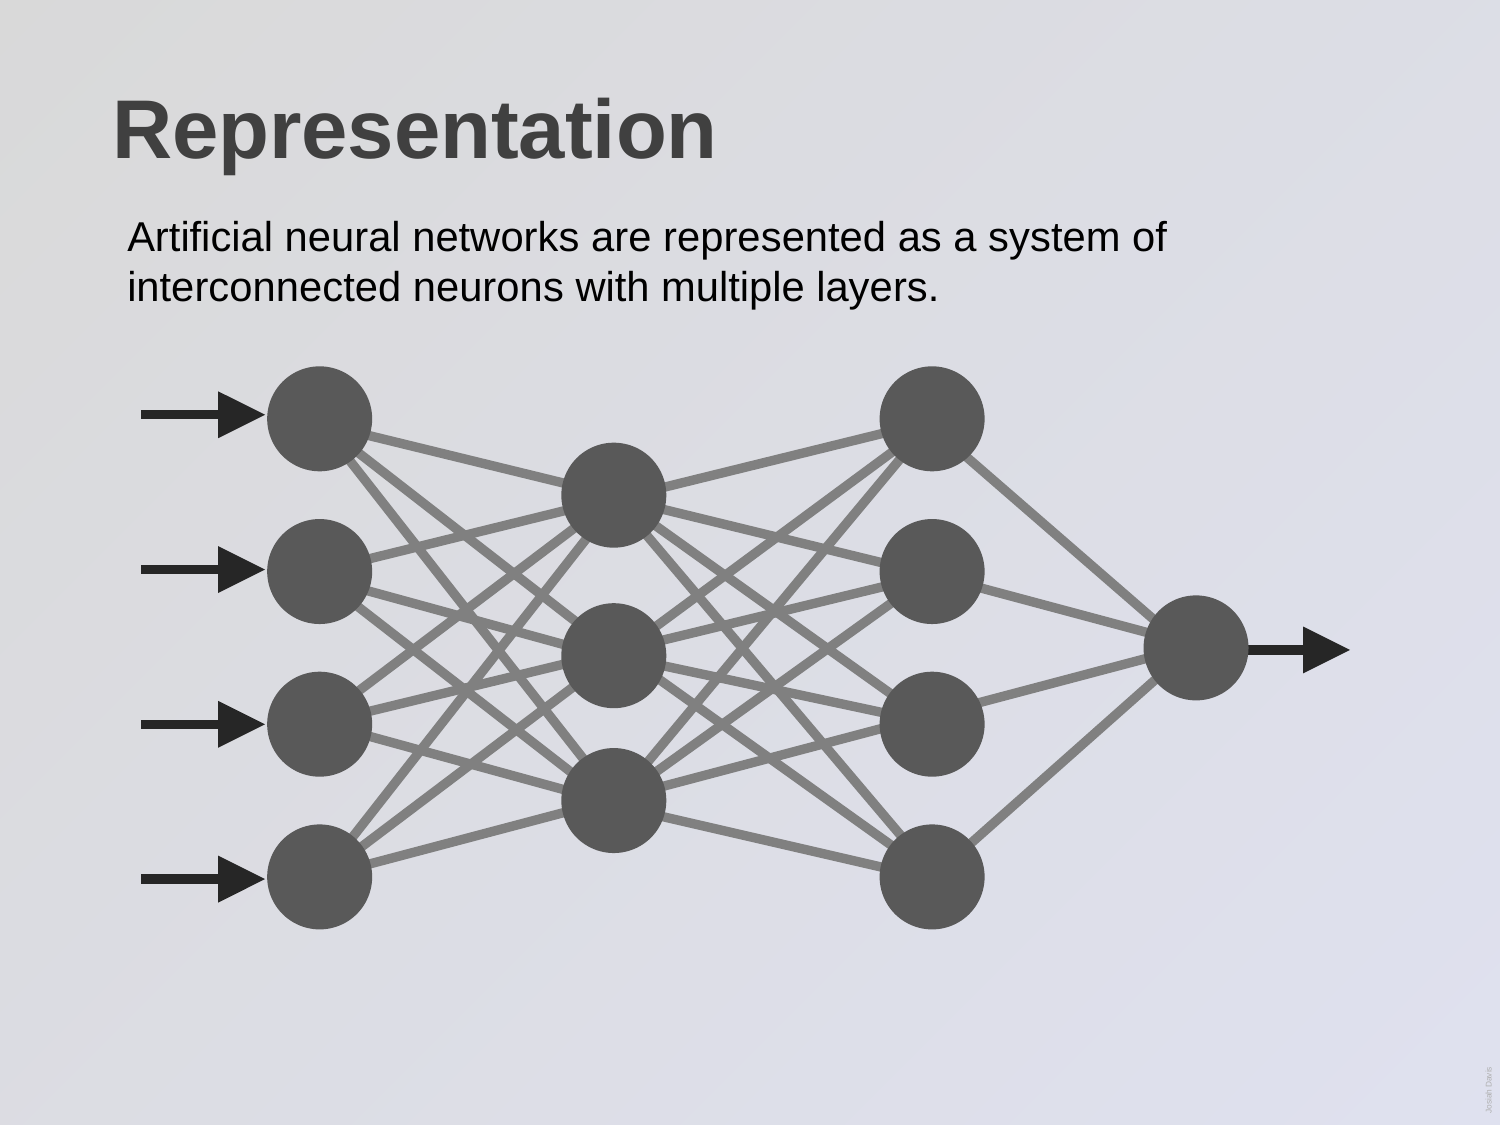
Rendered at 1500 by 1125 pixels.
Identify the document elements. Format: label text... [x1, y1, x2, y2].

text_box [1194, 574, 1203, 648]
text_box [621, 418, 934, 494]
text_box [315, 576, 919, 645]
text_box [267, 366, 372, 466]
text_box [267, 674, 304, 775]
text_box [879, 366, 985, 419]
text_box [309, 574, 316, 645]
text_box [313, 418, 621, 573]
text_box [613, 495, 919, 503]
text_box [267, 520, 306, 622]
text_box Artificial neural networks are represented as a system of interconnected neurons with multiple layers. [112, 202, 1403, 318]
text_box [1194, 596, 1249, 701]
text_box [300, 418, 308, 498]
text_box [924, 420, 1189, 651]
title Representation [112, 115, 1403, 175]
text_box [312, 646, 1190, 880]
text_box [617, 501, 919, 574]
text_box [267, 825, 371, 930]
text_box [881, 888, 984, 930]
